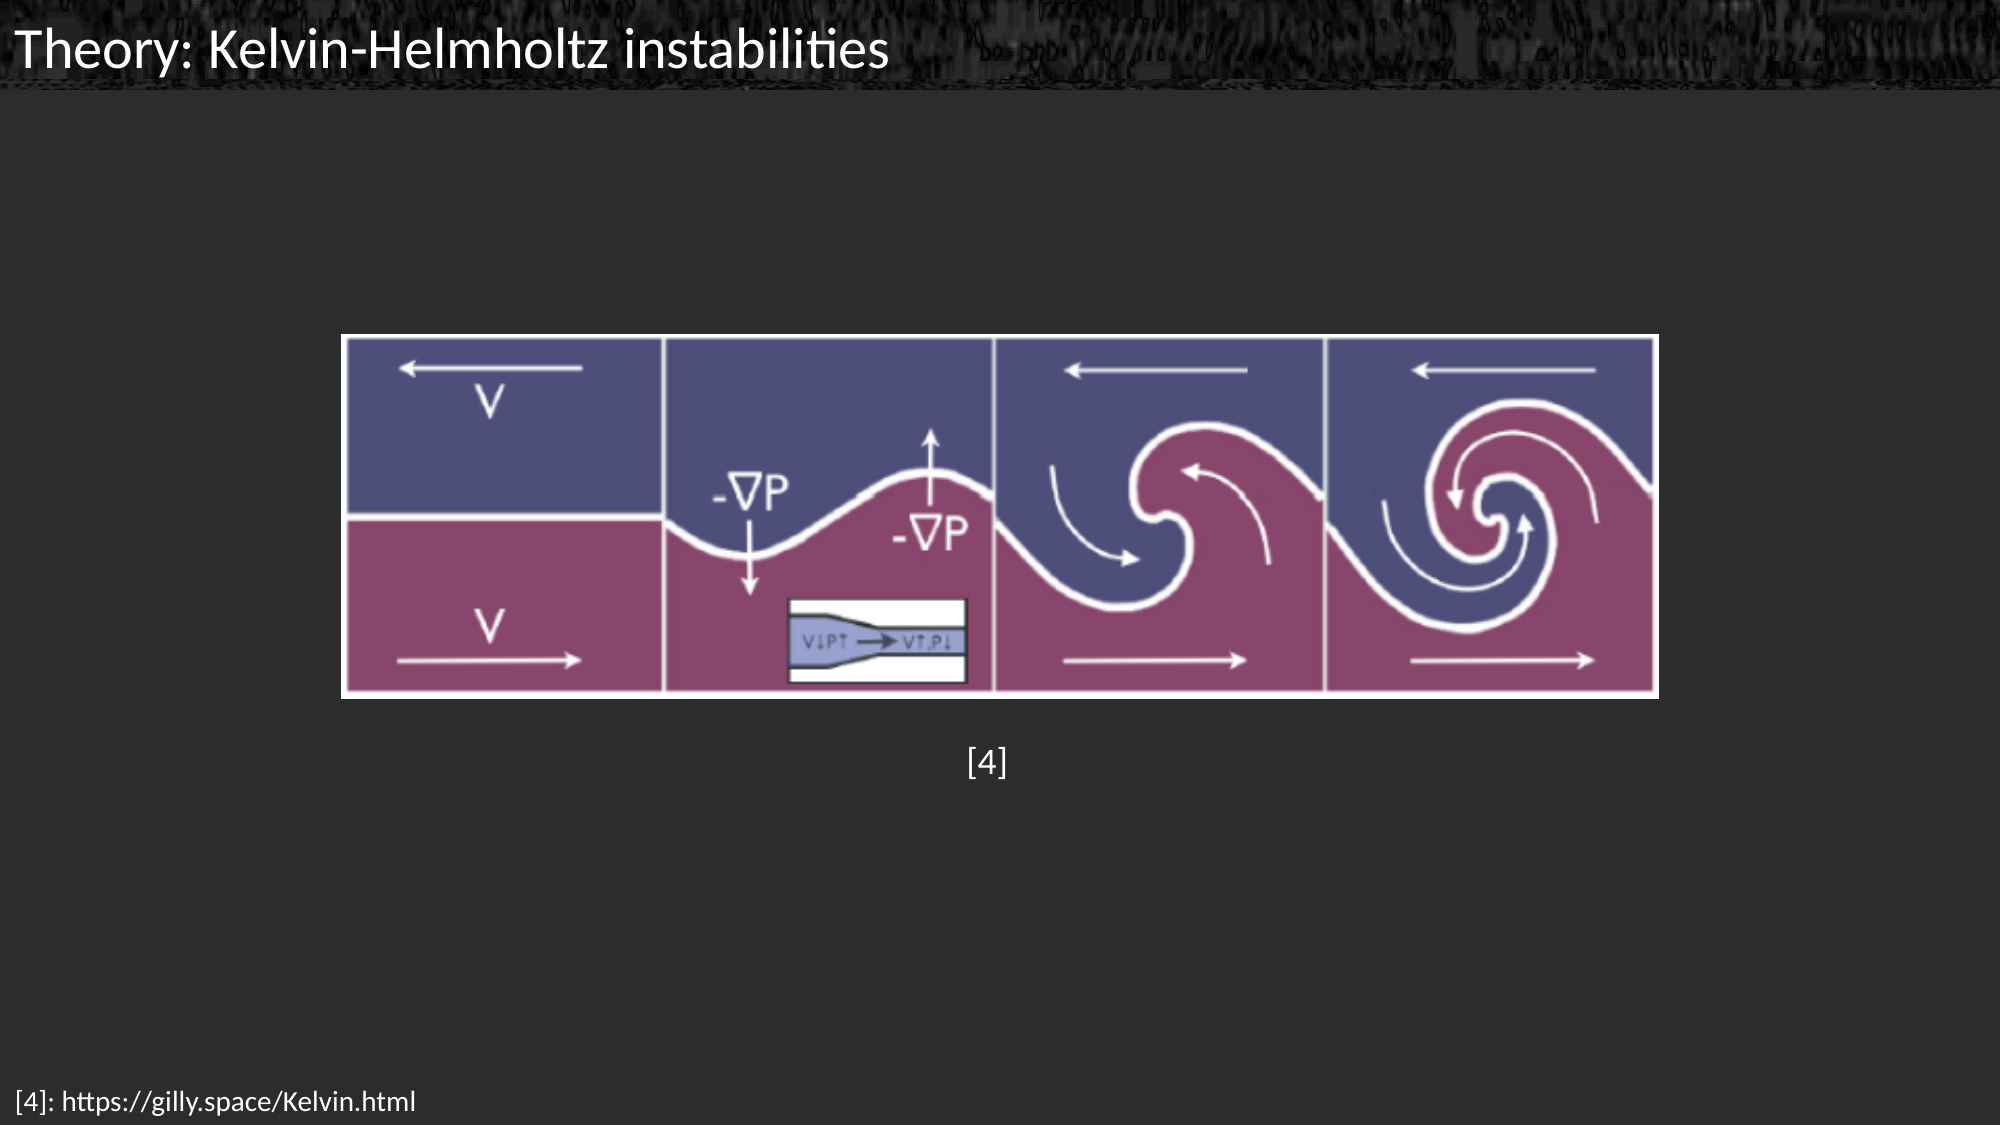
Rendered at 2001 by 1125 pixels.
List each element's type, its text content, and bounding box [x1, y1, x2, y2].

text_box [4] [951, 729, 1024, 790]
picture [0, 0, 2000, 90]
text_box [4]: https://gilly.space/Kelvin.html [0, 1074, 2000, 1125]
picture [341, 334, 1659, 700]
